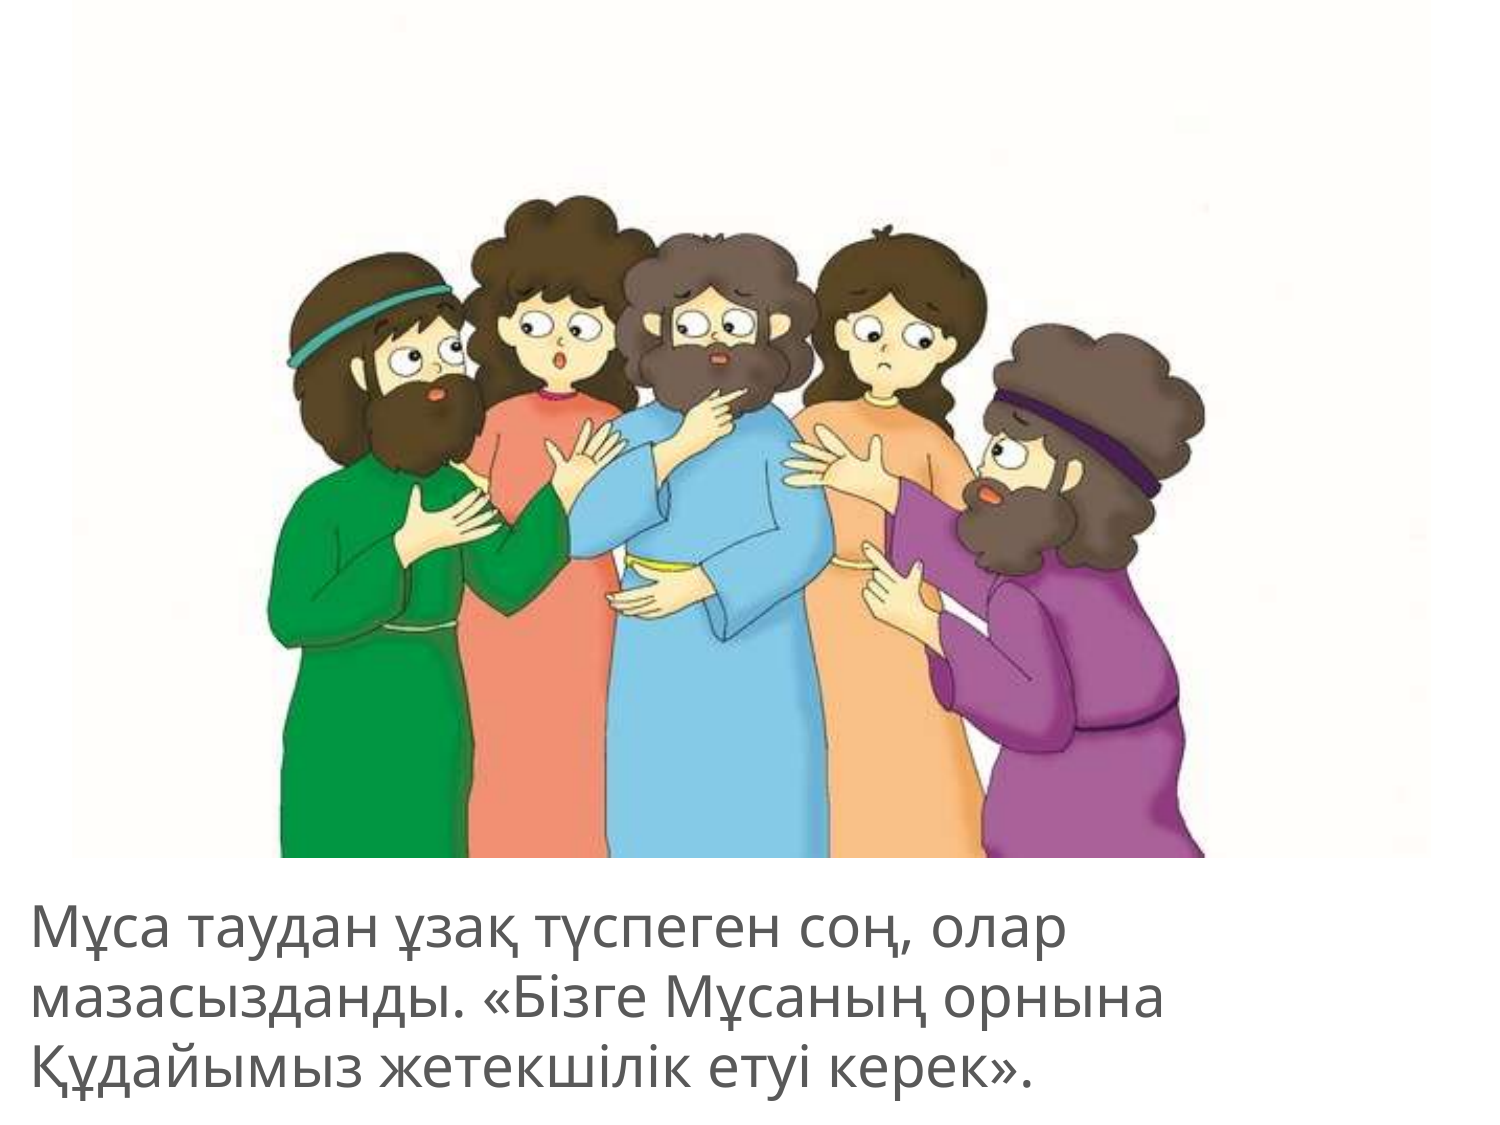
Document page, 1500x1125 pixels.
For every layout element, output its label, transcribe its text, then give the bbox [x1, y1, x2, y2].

picture [72, 0, 1431, 858]
text_box Мұса таудан ұзақ түспеген соң, олар мазасызданды. «Бізге Мұсаның орнына Құдайымыз жетекшілік етуі керек». [14, 881, 1486, 1107]
